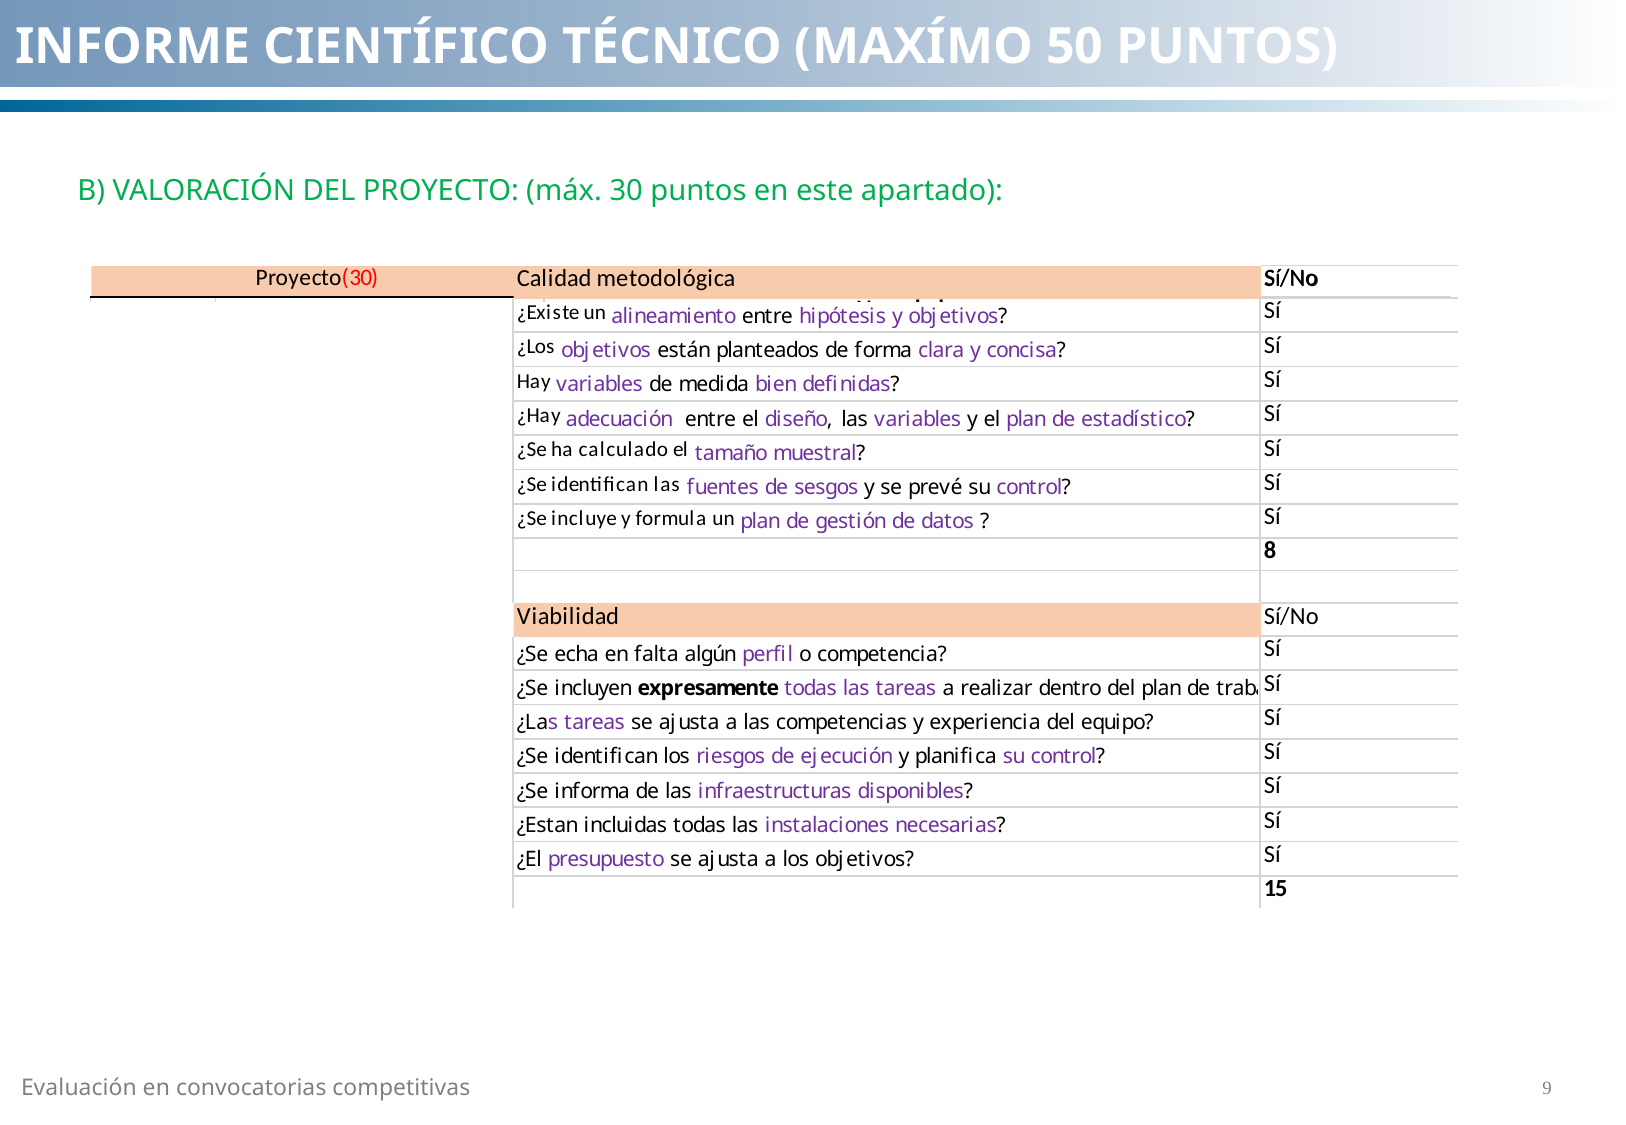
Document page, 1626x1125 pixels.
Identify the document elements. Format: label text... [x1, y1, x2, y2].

title INFORME CIENTÍFICO TÉCNICO (MAXÍMO 50 PUNTOS) [0, 0, 1400, 88]
list B) VALORACIÓN DEL PROYECTO: (máx. 30 puntos en este apartado): [62, 163, 1580, 1041]
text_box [89, 264, 1460, 910]
footer Evaluación en convocatorias competitivas [6, 1065, 1503, 1121]
